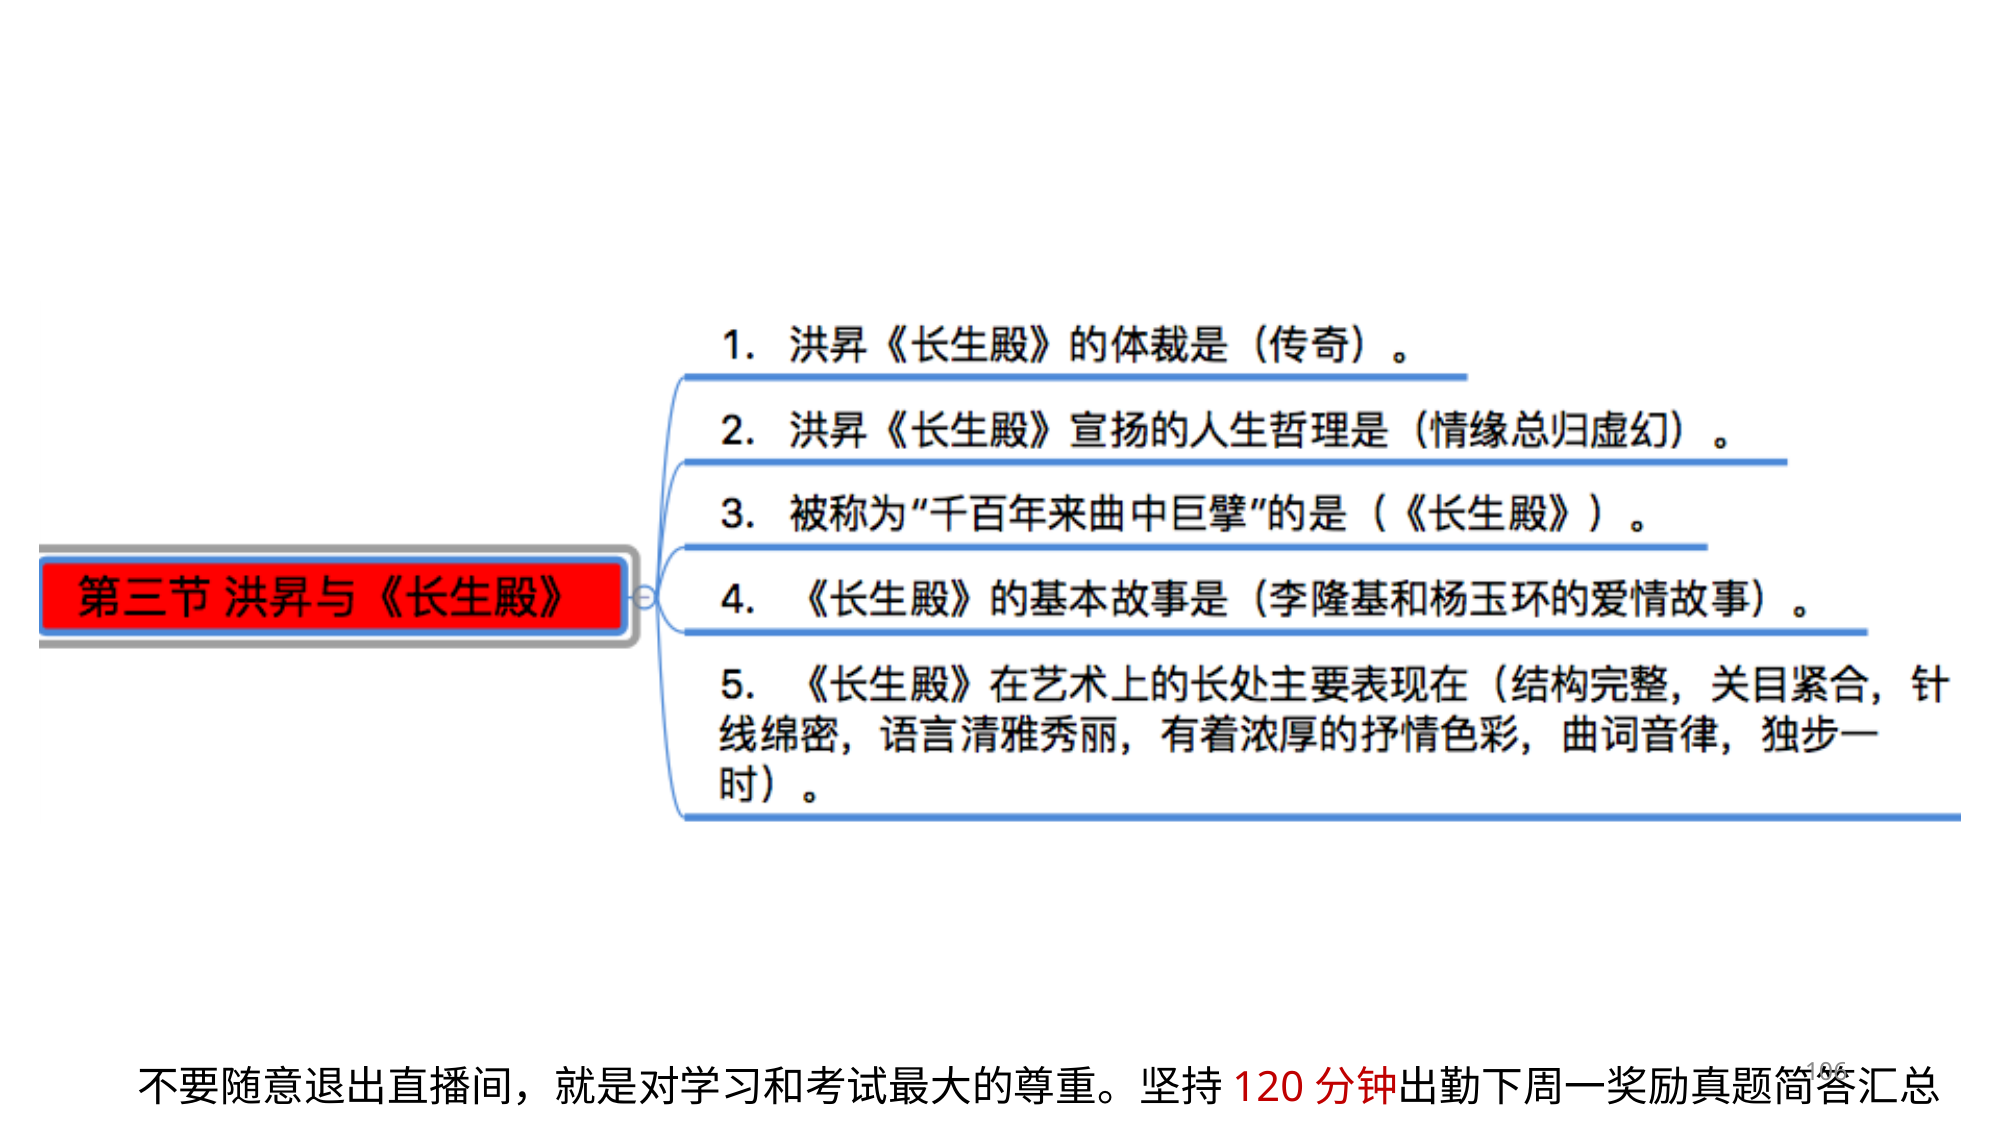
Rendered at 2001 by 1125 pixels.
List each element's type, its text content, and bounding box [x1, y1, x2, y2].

picture [39, 301, 1961, 824]
slide_number 106 [1412, 1042, 1863, 1103]
